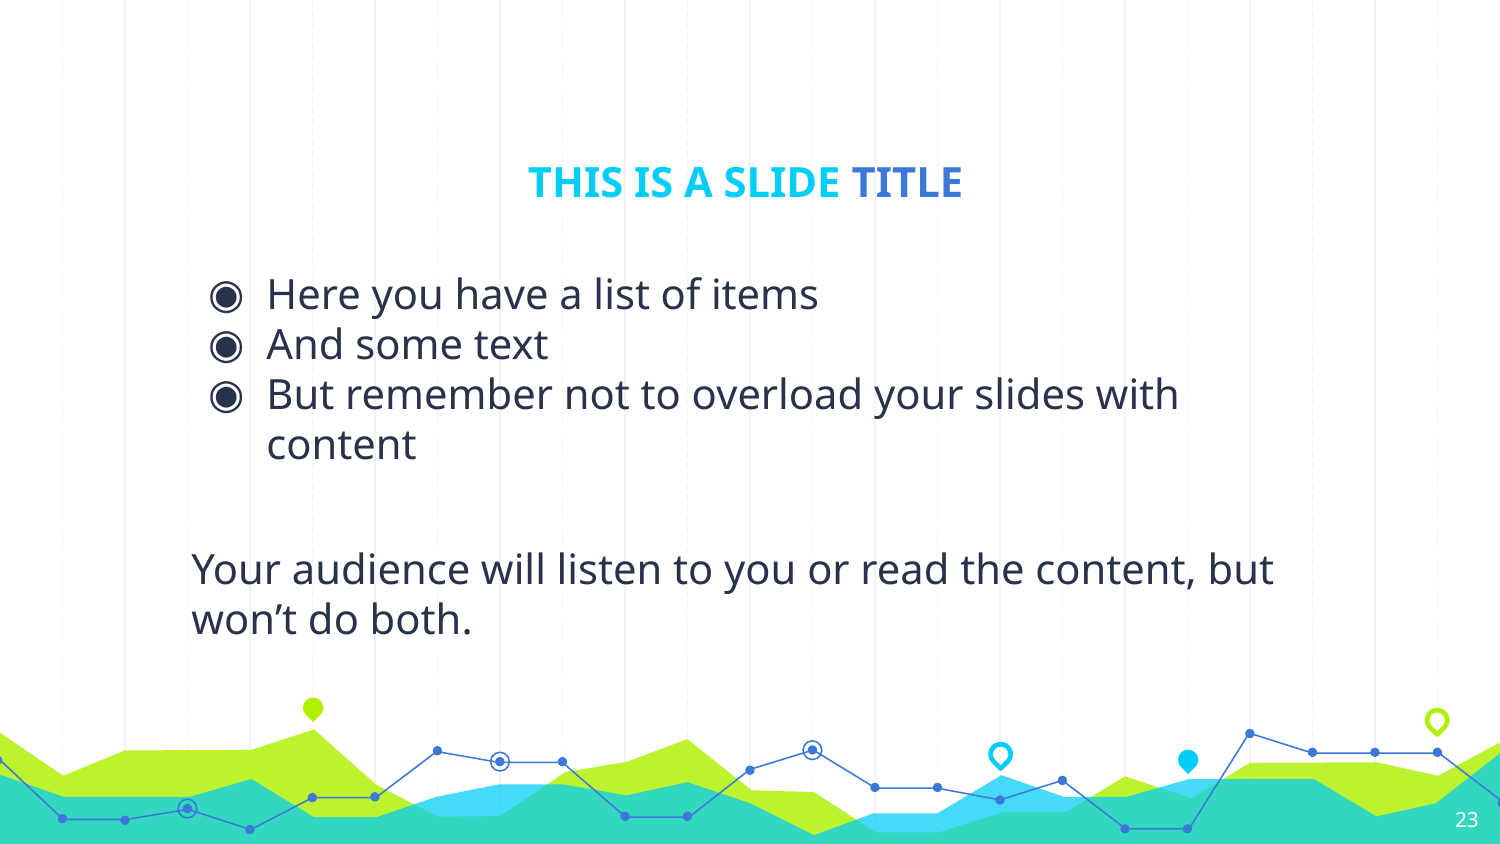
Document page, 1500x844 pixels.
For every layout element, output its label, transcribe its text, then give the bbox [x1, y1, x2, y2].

slide_number ‹#› [1403, 791, 1494, 844]
list Here you have a list of items And some text But remember not to overload your slides with content Your audience will listen to you or read the content, but won’t do both. [176, 252, 1325, 568]
title THIS IS A SLIDE TITLE [171, 103, 1320, 222]
